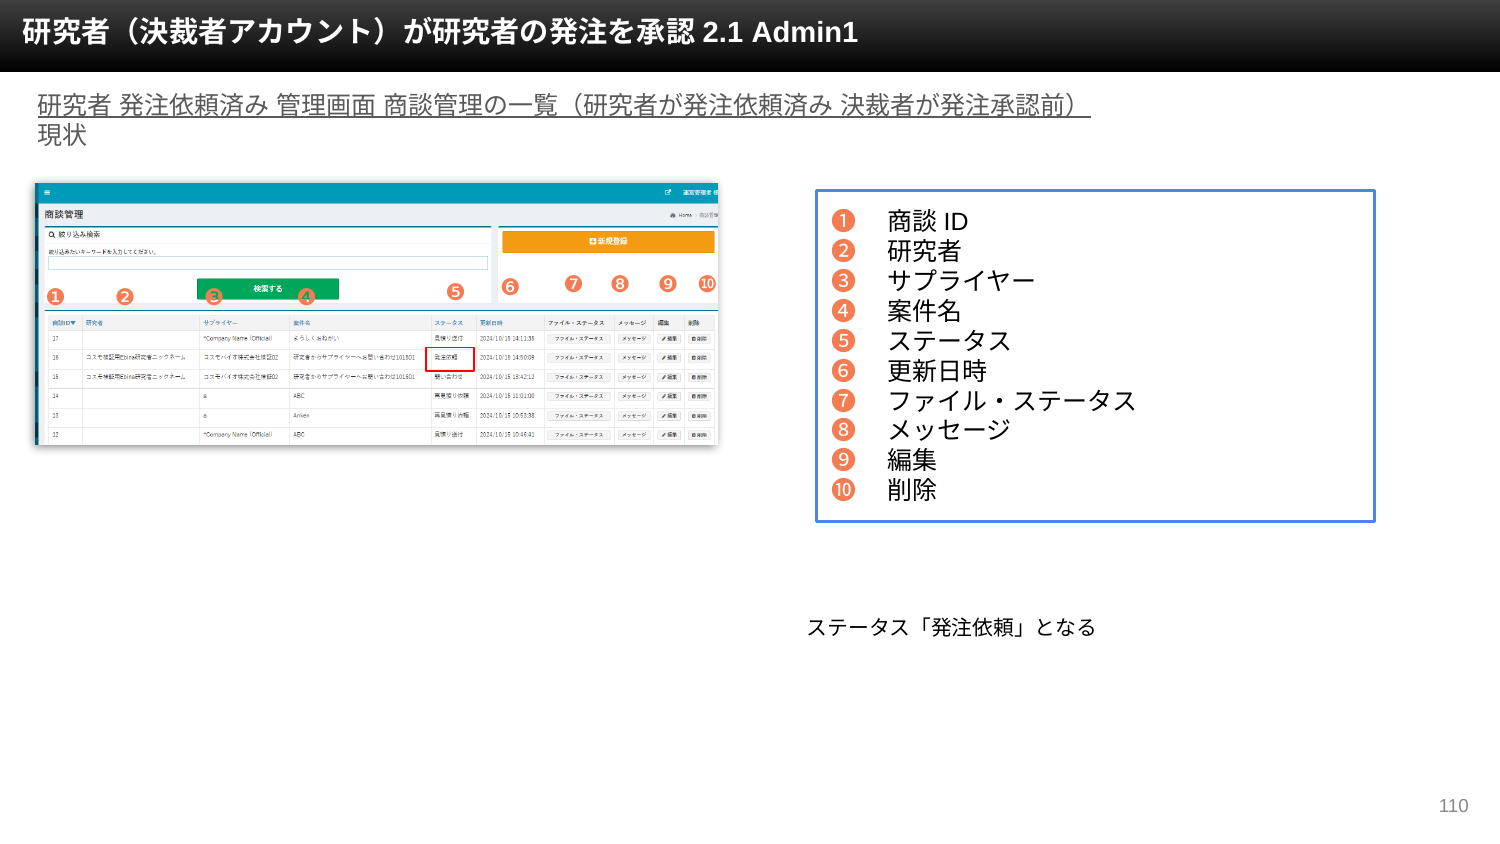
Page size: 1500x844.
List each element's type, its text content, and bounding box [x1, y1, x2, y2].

text_box 研究者（決裁者アカウント）が研究者の発注を承認2.1 Admin1 [22, 13, 1291, 59]
text_box ‹#› [1378, 782, 1481, 827]
text_box 研究者 発注依頼済み 管理画面 商談管理の一覧（研究者が発注依頼済み 決裁者が発注承認前） 現状 [22, 75, 1430, 165]
text_box ❶ 商談ID ❷ 研究者 ❸ サプライヤー ❹ 案件名 ❺ ステータス ❻ 更新日時 ❼ ファイル・ステータス ❽ メッセージ ❾ 編集 ❿ 削除 [816, 190, 1375, 522]
text_box ❿ [722, 281, 730, 300]
text_box ステータス「発注依頼」となる [791, 602, 1367, 653]
picture [35, 182, 718, 445]
text_box [0, 0, 1500, 72]
